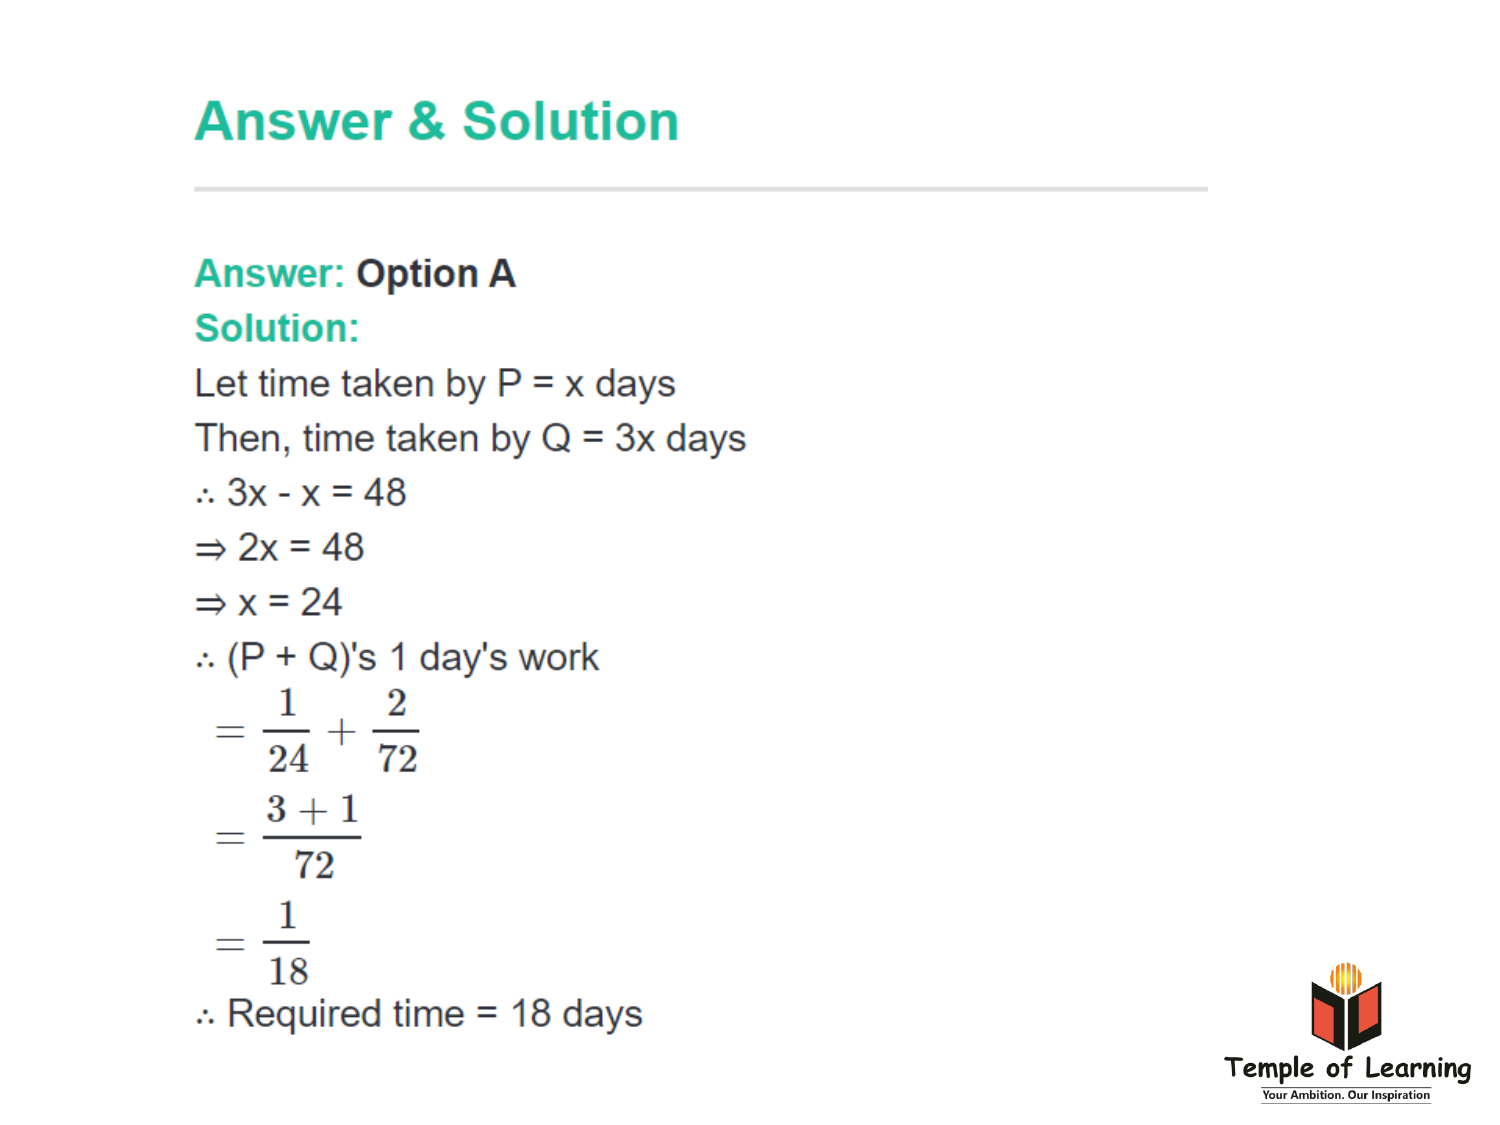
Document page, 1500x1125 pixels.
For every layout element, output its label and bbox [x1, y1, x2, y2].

picture [174, 73, 1209, 1052]
picture [1224, 962, 1471, 1104]
